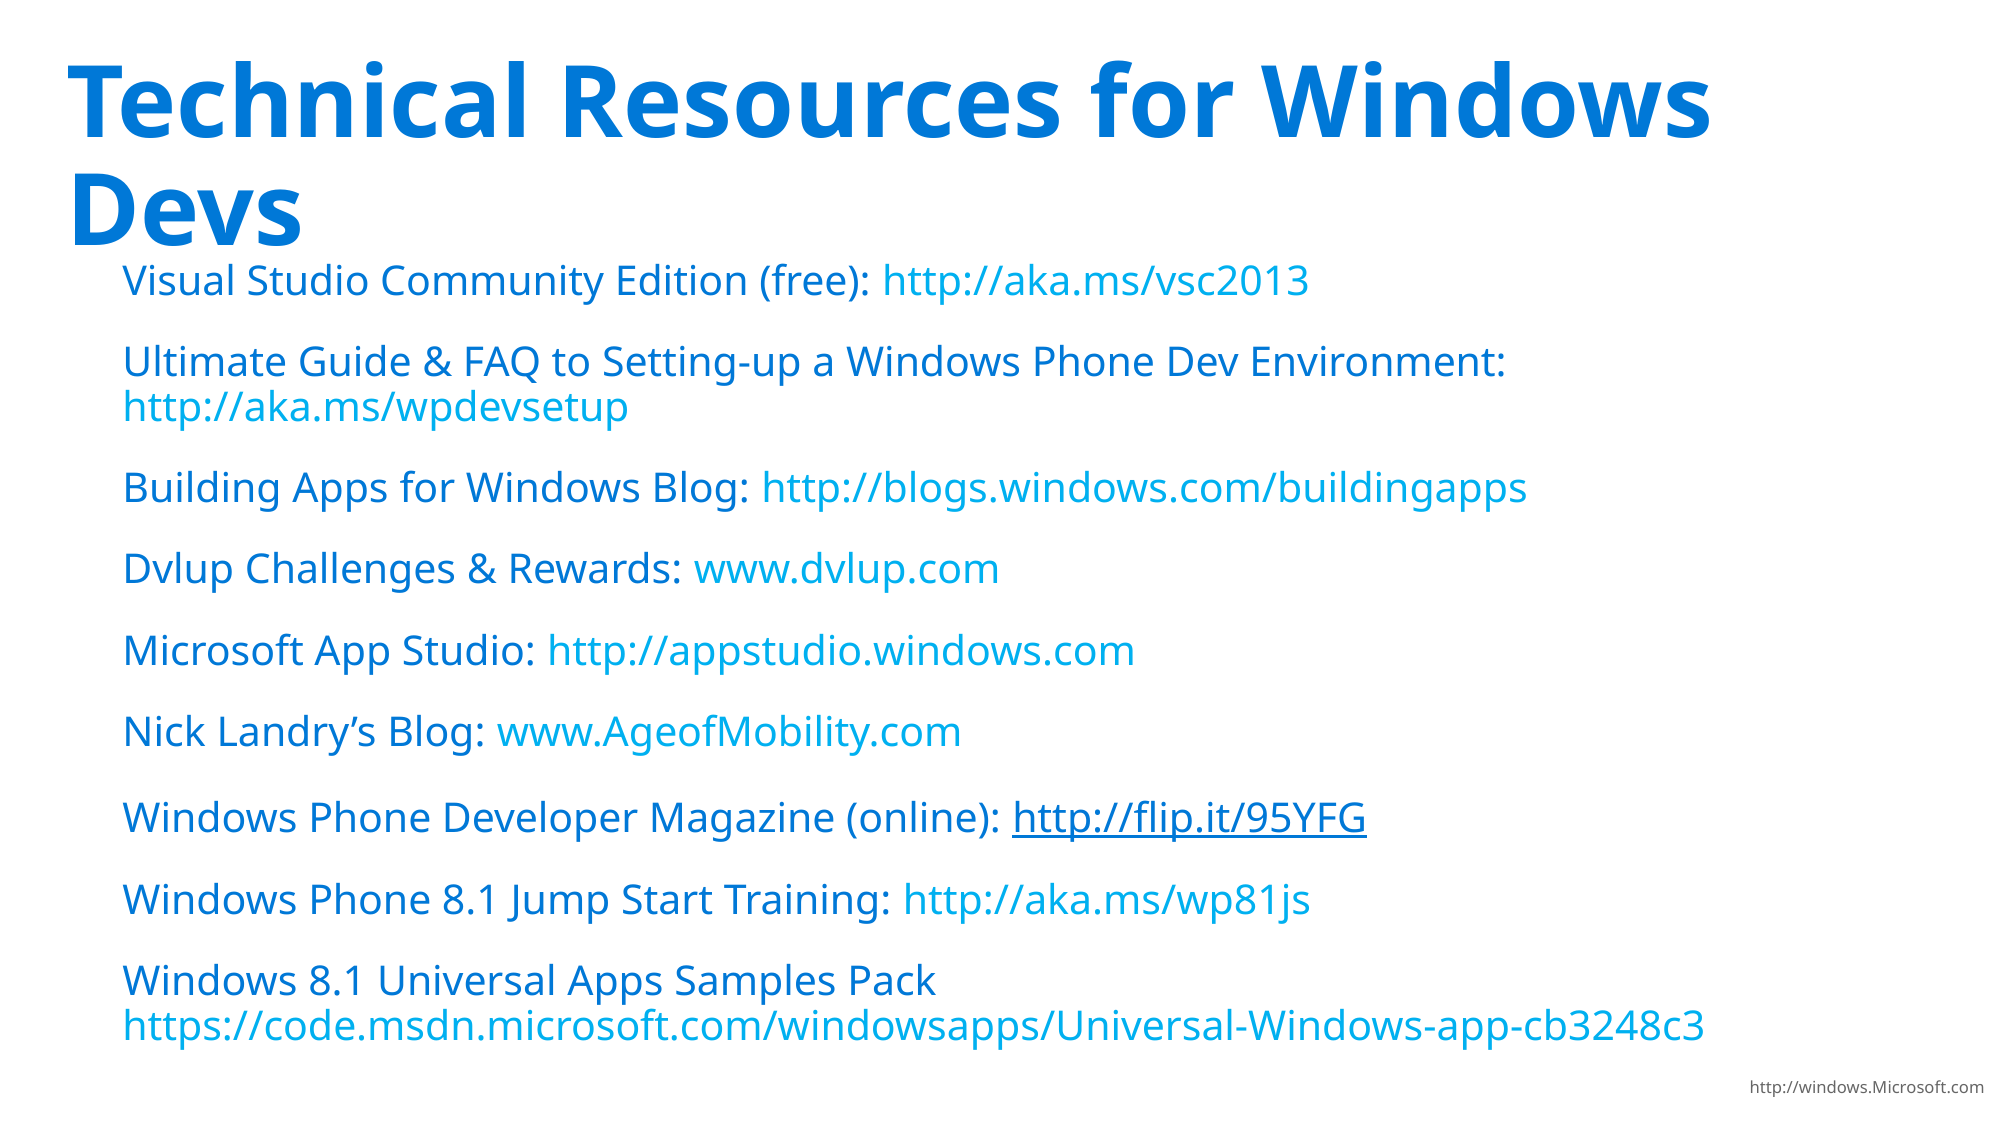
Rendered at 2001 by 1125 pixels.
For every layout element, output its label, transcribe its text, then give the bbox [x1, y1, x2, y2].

title Technical Resources for Windows Devs [44, 33, 1956, 195]
list Visual Studio Community Edition (free): http://aka.ms/vsc2013 Ultimate Guide & FAQ to Setting-up a Windows Phone Dev Environment: http://aka.ms/wpdevsetup Building Apps for Windows Blog: http://blogs.windows.com/buildingapps Dvlup Challenges & Rewards: www.dvlup.com Microsoft App Studio: http://appstudio.windows.com Nick Landry’s Blog: www.AgeofMobility.com Windows Phone Developer Magazine (online): http://flip.it/95YFG Windows Phone 8.1 Jump Start Training: http://aka.ms/wp81js Windows 8.1 Universal Apps Samples Pack https://code.msdn.microsoft.com/windowsapps/Universal-Windows-app-cb3248c3 [100, 242, 1944, 1078]
